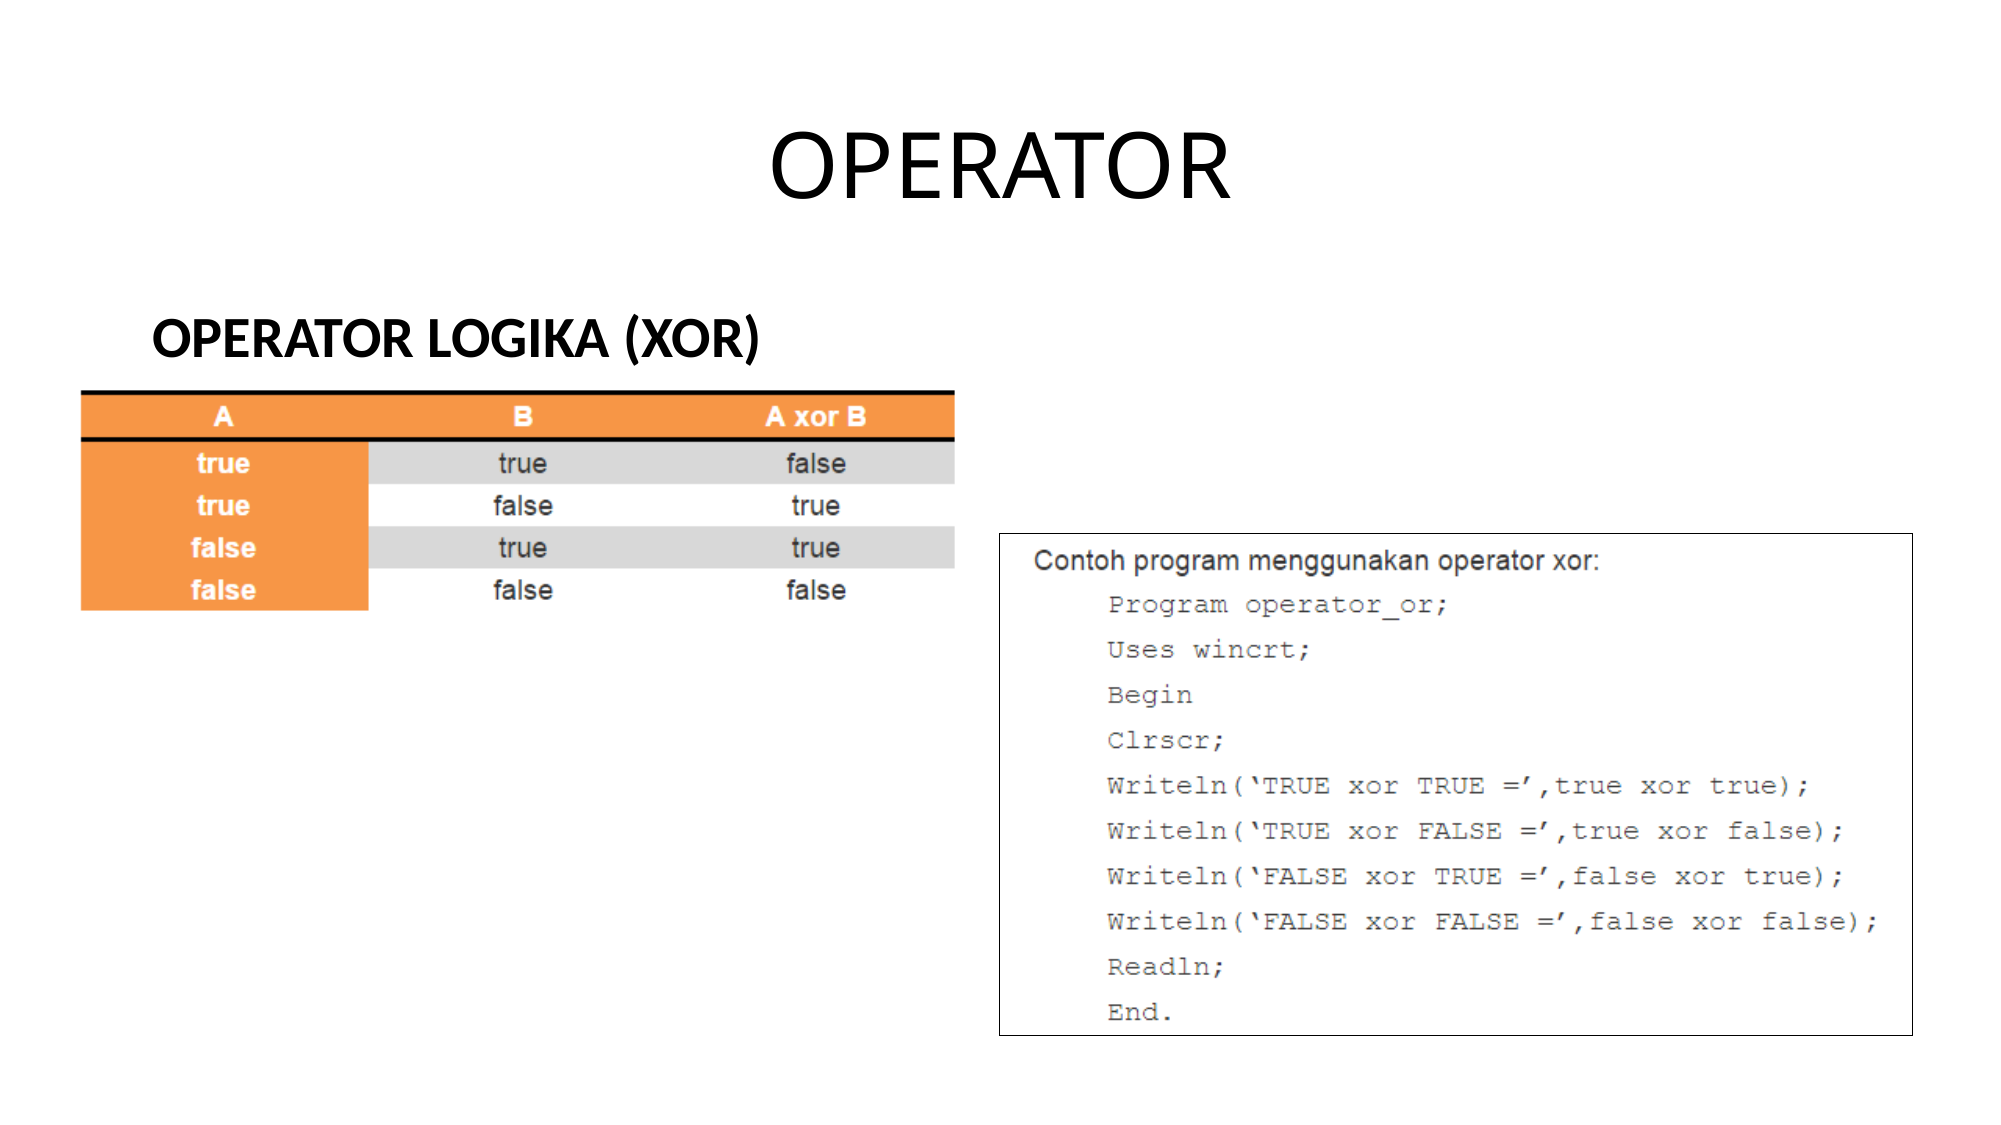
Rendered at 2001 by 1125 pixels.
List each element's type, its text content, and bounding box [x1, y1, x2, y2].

picture [71, 382, 968, 622]
title OPERATOR [137, 59, 1863, 278]
list OPERATOR LOGIKA (XOR) [137, 299, 1863, 1014]
picture [999, 533, 1914, 1036]
